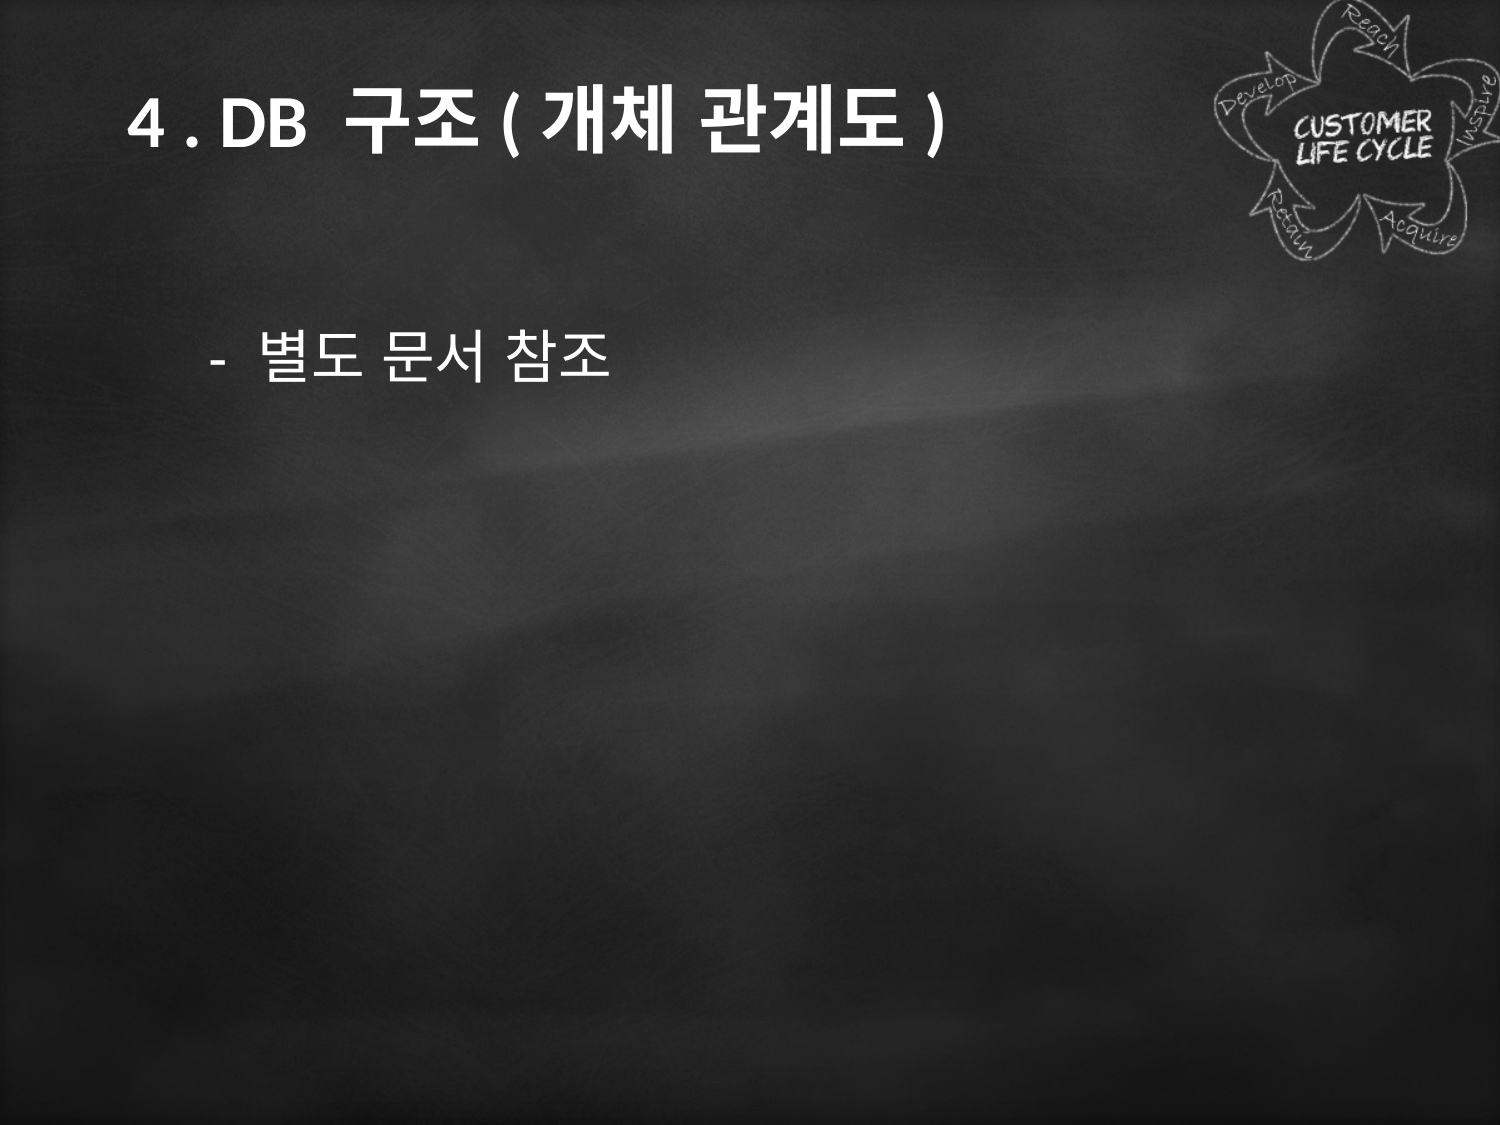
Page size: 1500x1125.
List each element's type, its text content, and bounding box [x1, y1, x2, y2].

text_box - 별도 문서 참조 [193, 312, 627, 398]
title 4 . DB 구조(개체 관계도) [112, 24, 1388, 212]
picture [0, 0, 1500, 1125]
